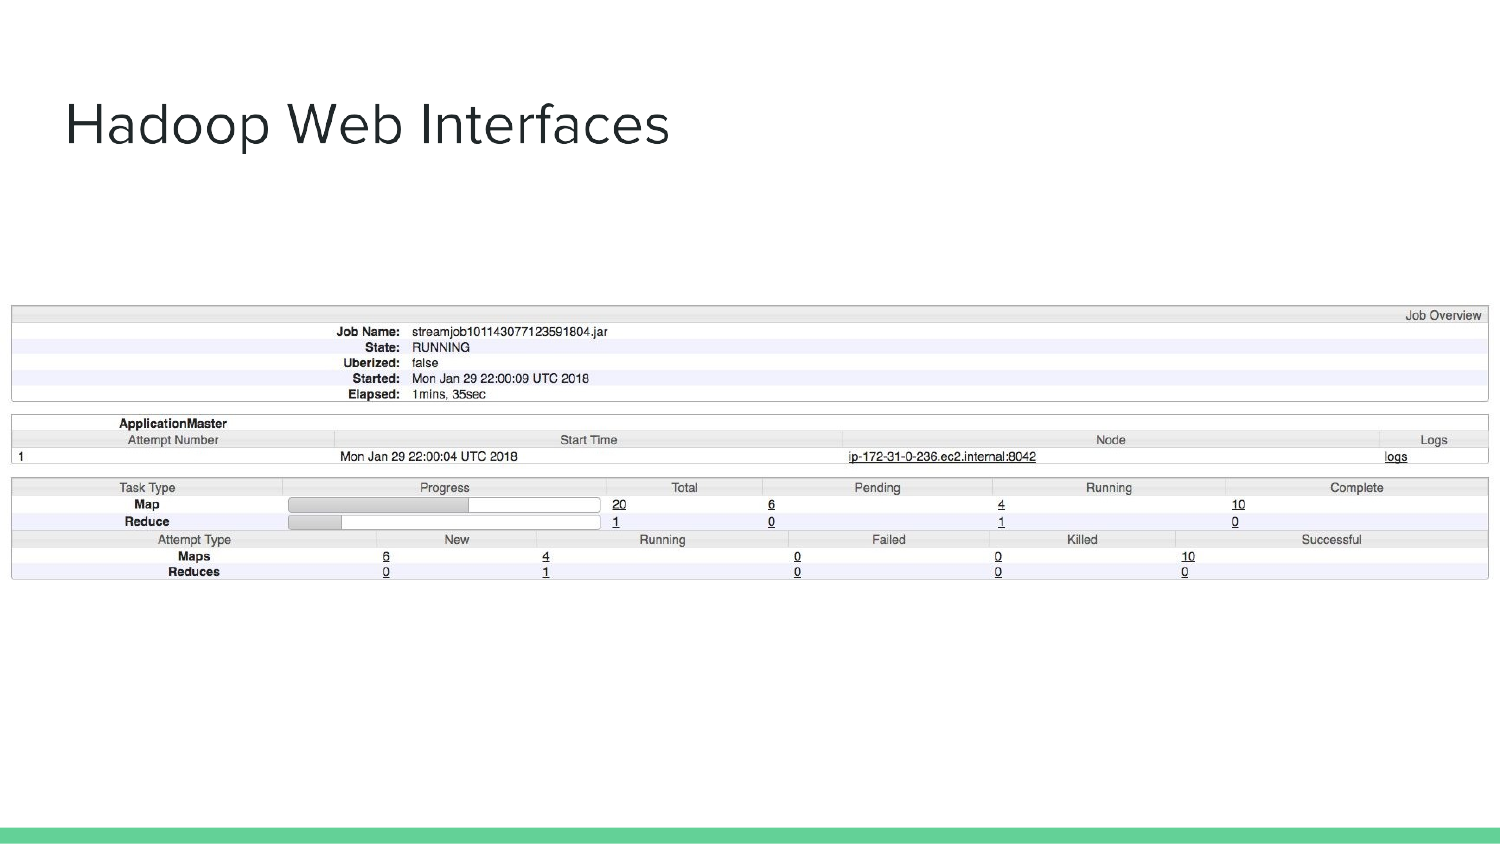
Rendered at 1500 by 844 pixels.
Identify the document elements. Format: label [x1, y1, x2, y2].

picture [69, 103, 668, 154]
picture [0, 301, 1495, 581]
